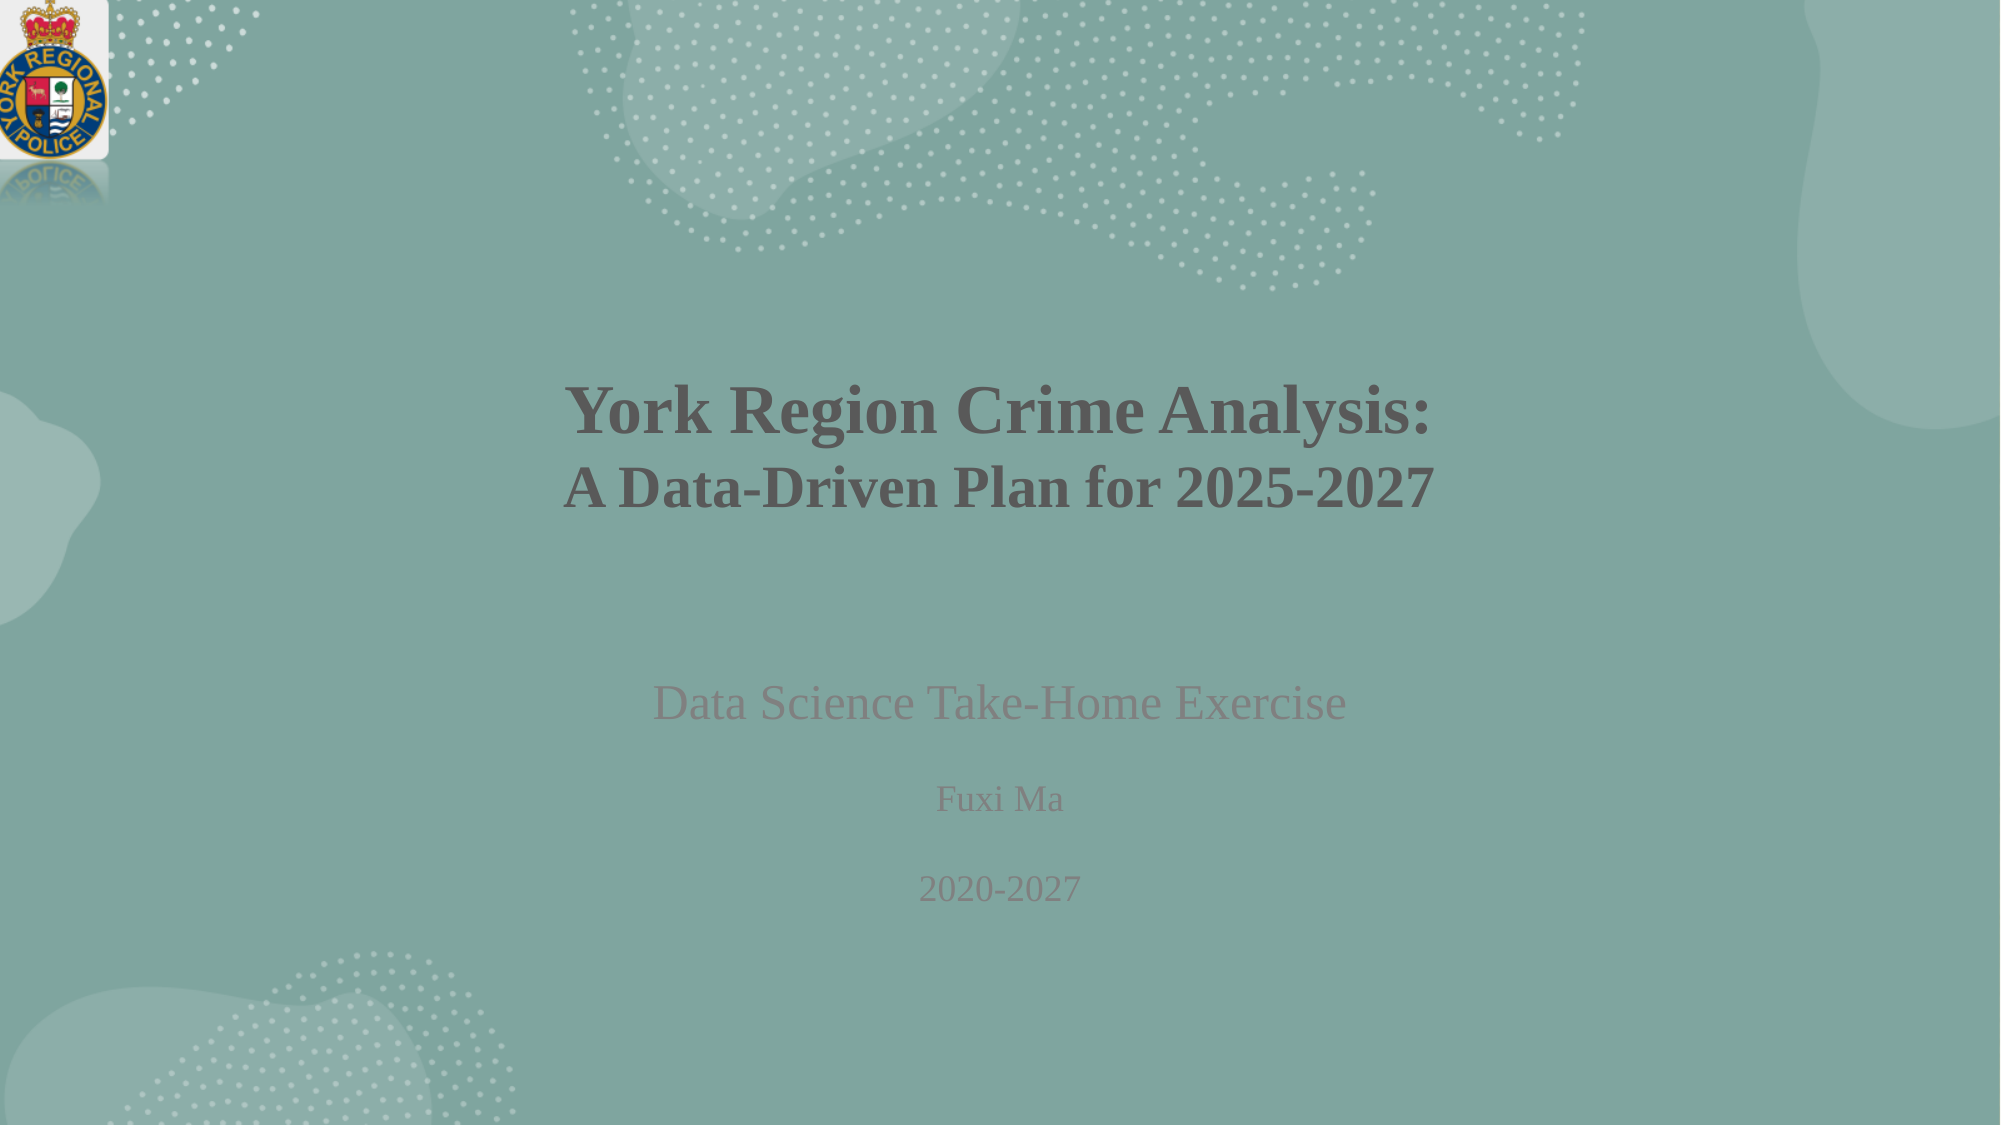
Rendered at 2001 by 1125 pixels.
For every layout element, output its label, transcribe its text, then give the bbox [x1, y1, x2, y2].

picture [0, 0, 2001, 1125]
text_box Data Science Take-Home Exercise Fuxi Ma 2020-2027 [499, 661, 1501, 917]
title York Region Crime Analysis: A Data-Driven Plan for 2025-2027 [546, 321, 1454, 563]
